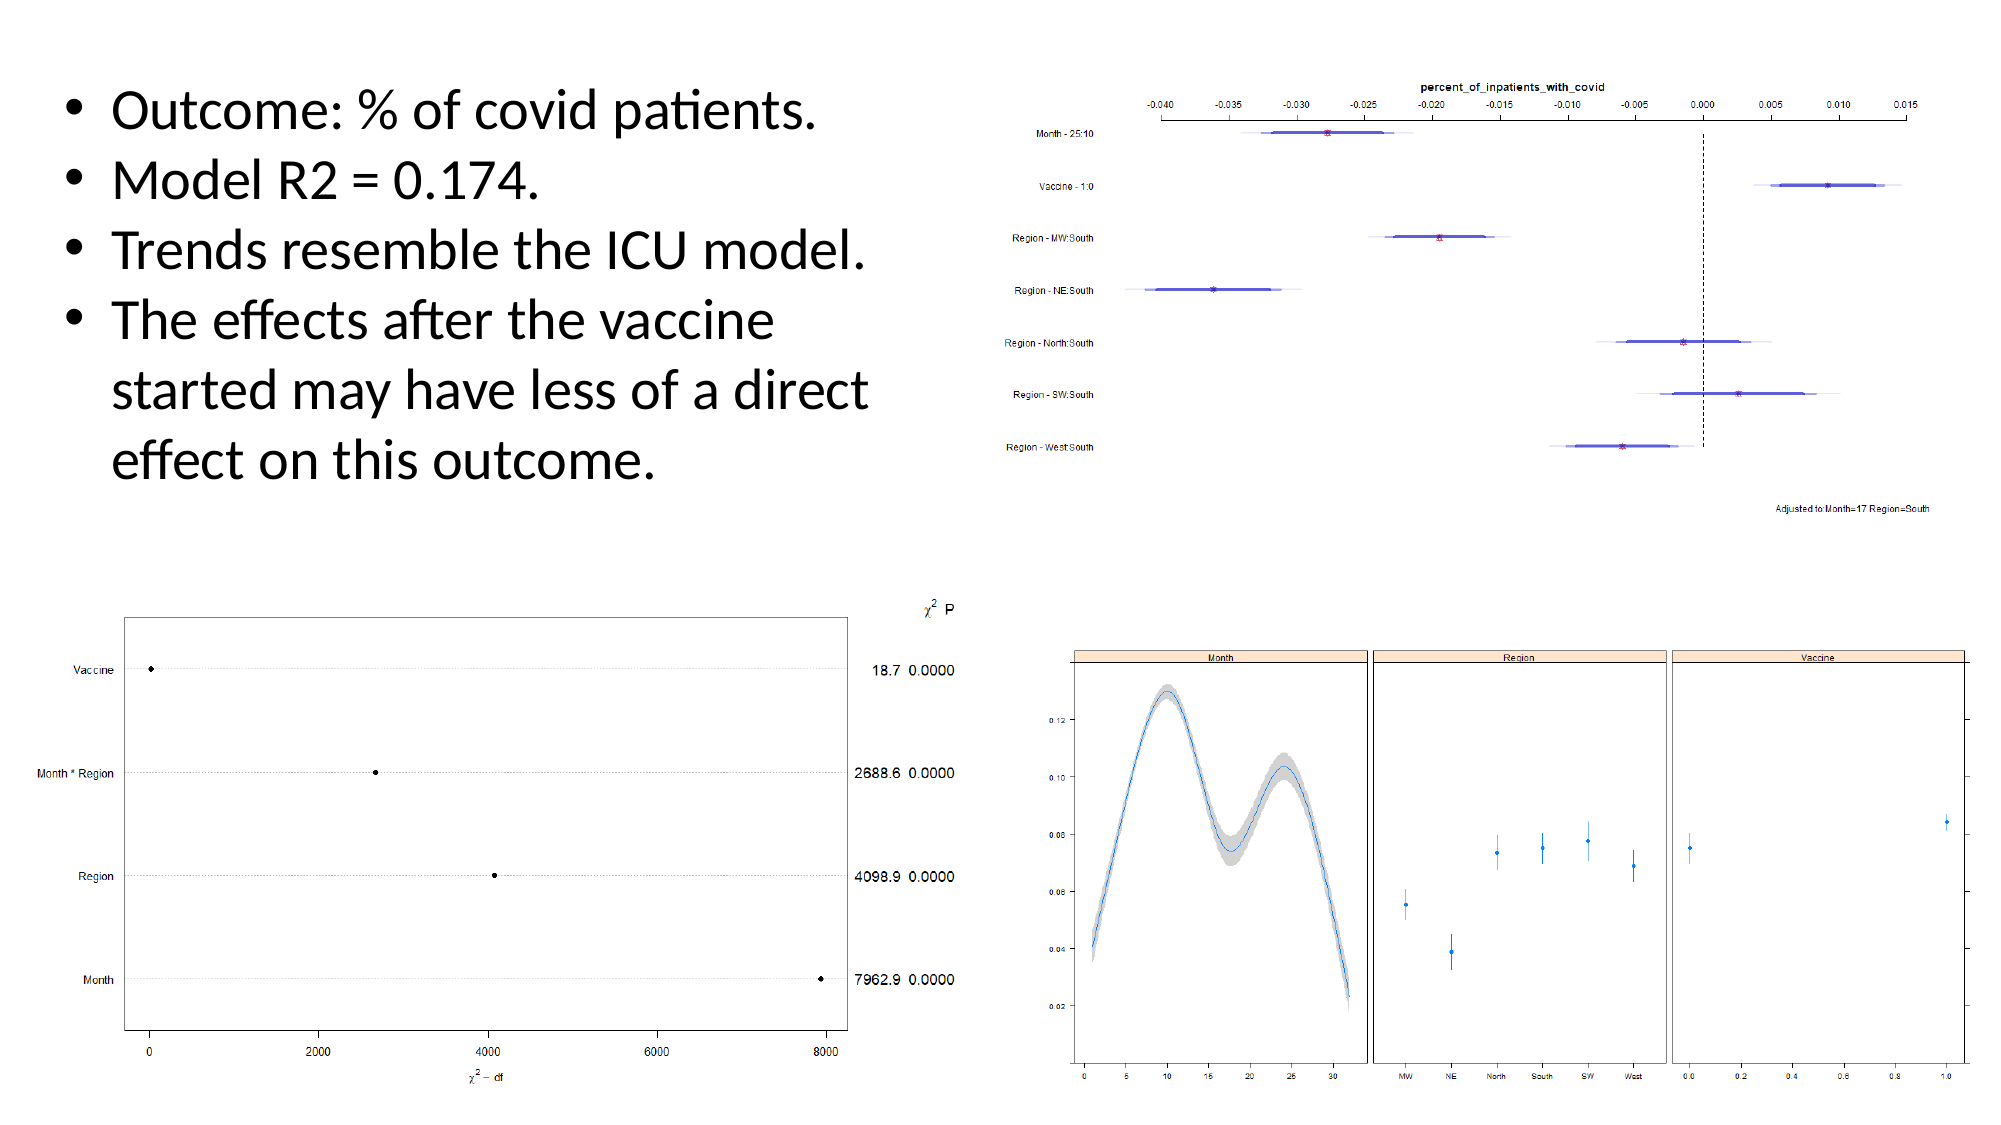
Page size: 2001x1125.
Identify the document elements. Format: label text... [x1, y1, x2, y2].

picture [13, 560, 969, 1101]
text_box Outcome: % of covid patients. Model R2 = 0.174. Trends resemble the ICU model. The effects after the vaccine started may have less of a direct effect on this outcome. [49, 64, 903, 499]
picture [1031, 637, 1987, 1101]
picture [999, 52, 1956, 516]
